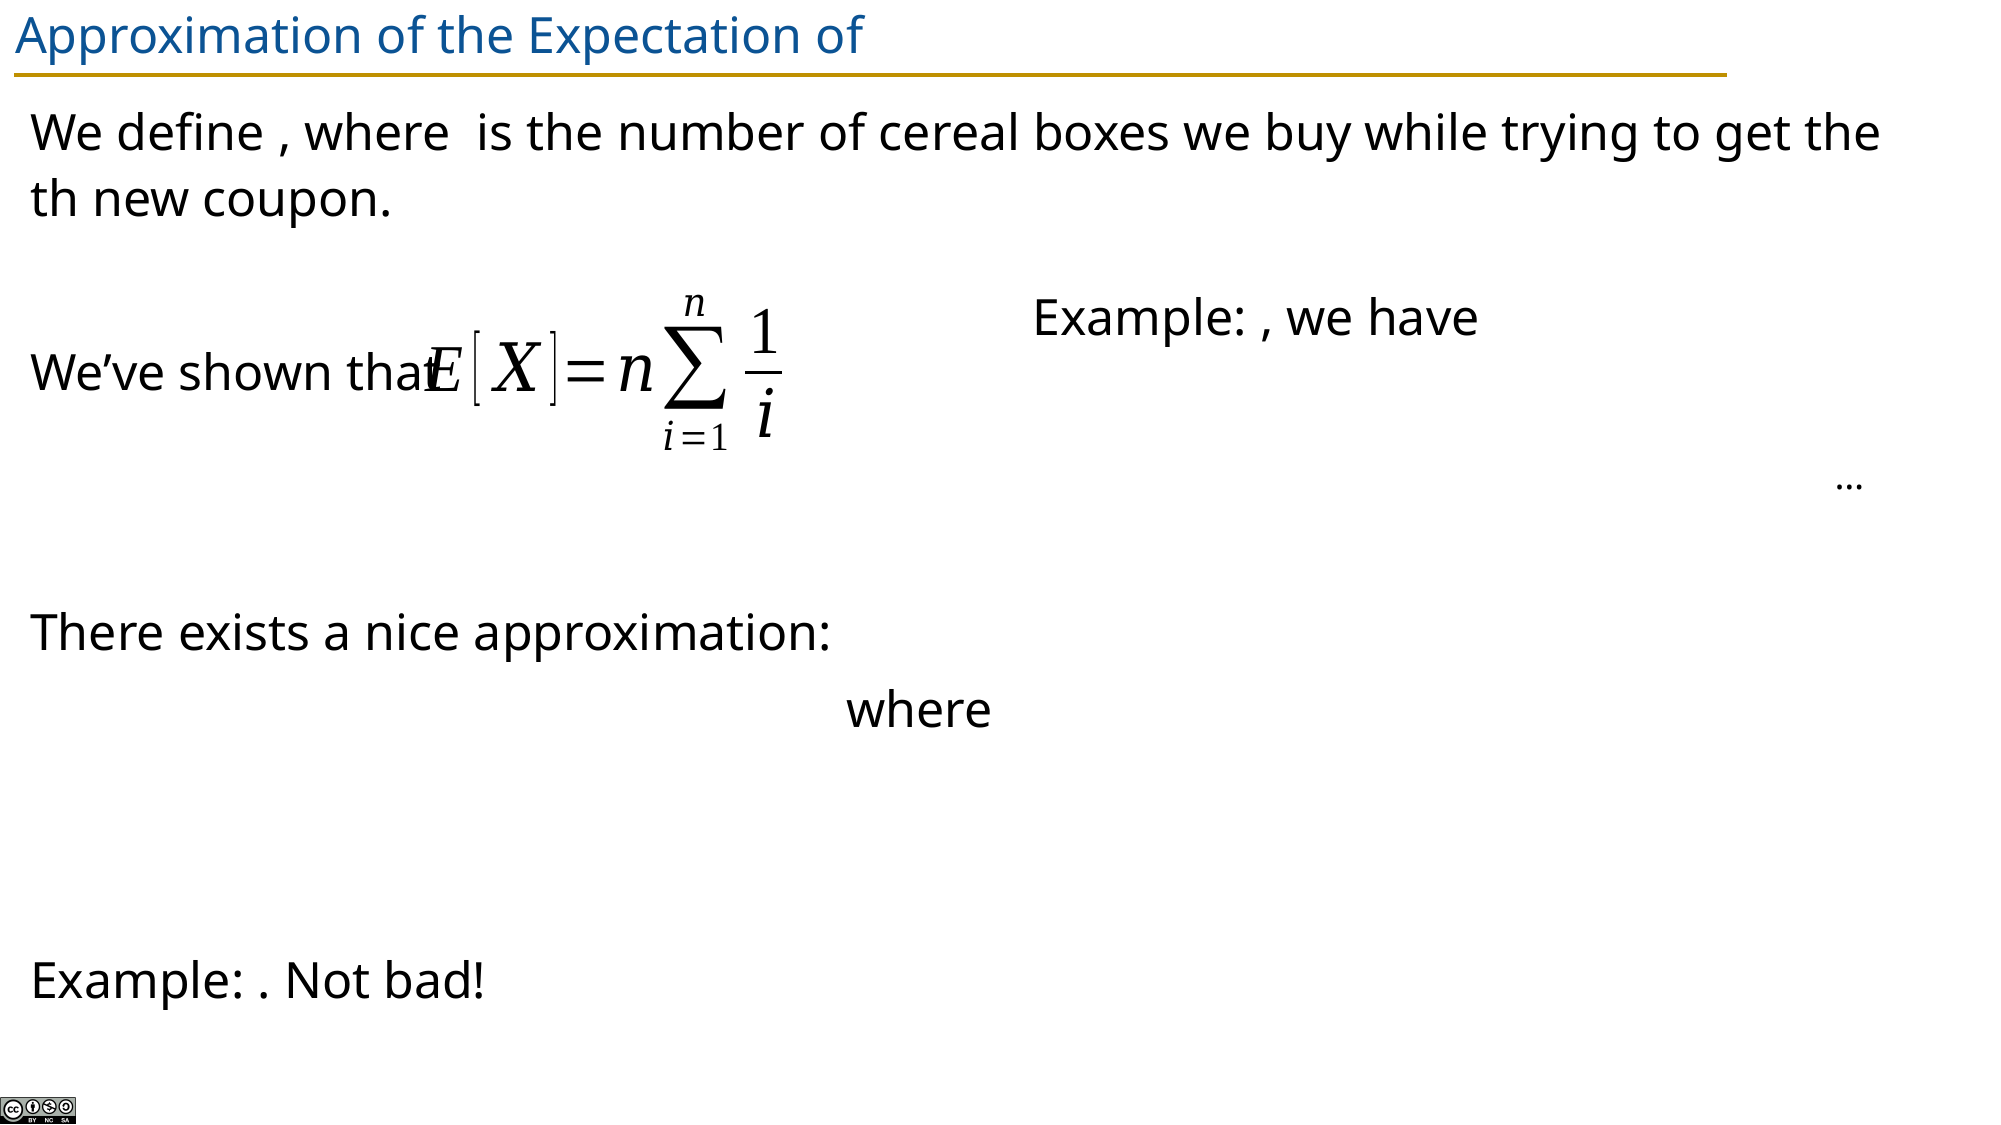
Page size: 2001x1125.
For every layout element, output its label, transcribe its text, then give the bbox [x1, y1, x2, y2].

picture [0, 1097, 76, 1124]
text_box … [1819, 444, 2000, 505]
